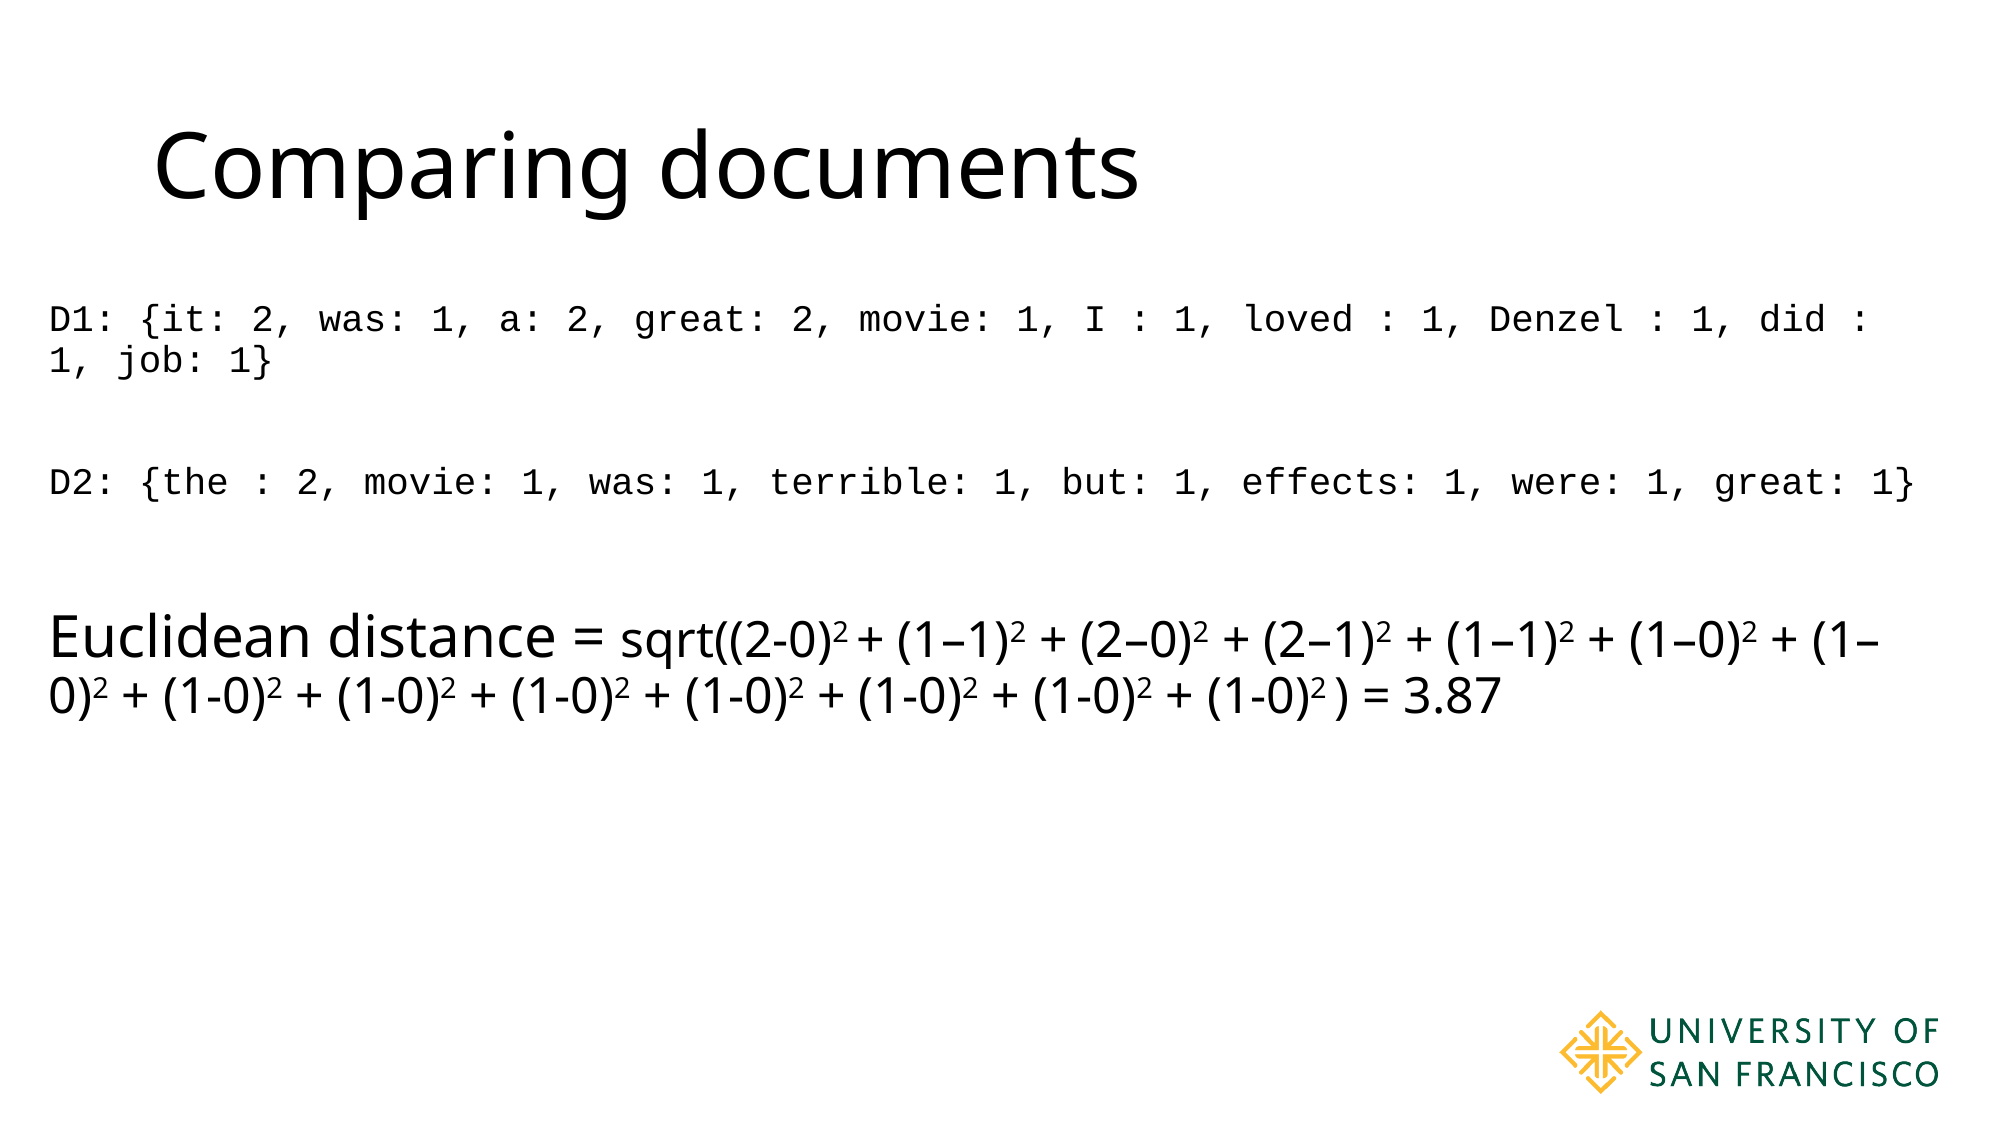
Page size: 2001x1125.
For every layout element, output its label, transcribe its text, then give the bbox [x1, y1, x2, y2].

list D1: {it: 2, was: 1, a: 2, great: 2, movie: 1, I : 1, loved : 1, Denzel : 1, did : 1, job: 1} D2: {the : 2, movie: 1, was: 1, terrible: 1, but: 1, effects: 1, were: 1, great: 1} Euclidean distance = sqrt((2-0)2 + (1–1)2 + (2–0)2 + (2–1)2 + (1–1)2 + (1–0)2 + (1–0)2 + (1-0)2 + (1-0)2 + (1-0)2 + (1-0)2 + (1-0)2 + (1-0)2 + (1-0)2 ) = 3.87 [33, 291, 1937, 1006]
title Comparing documents [137, 59, 1863, 278]
picture [1559, 1010, 1938, 1094]
